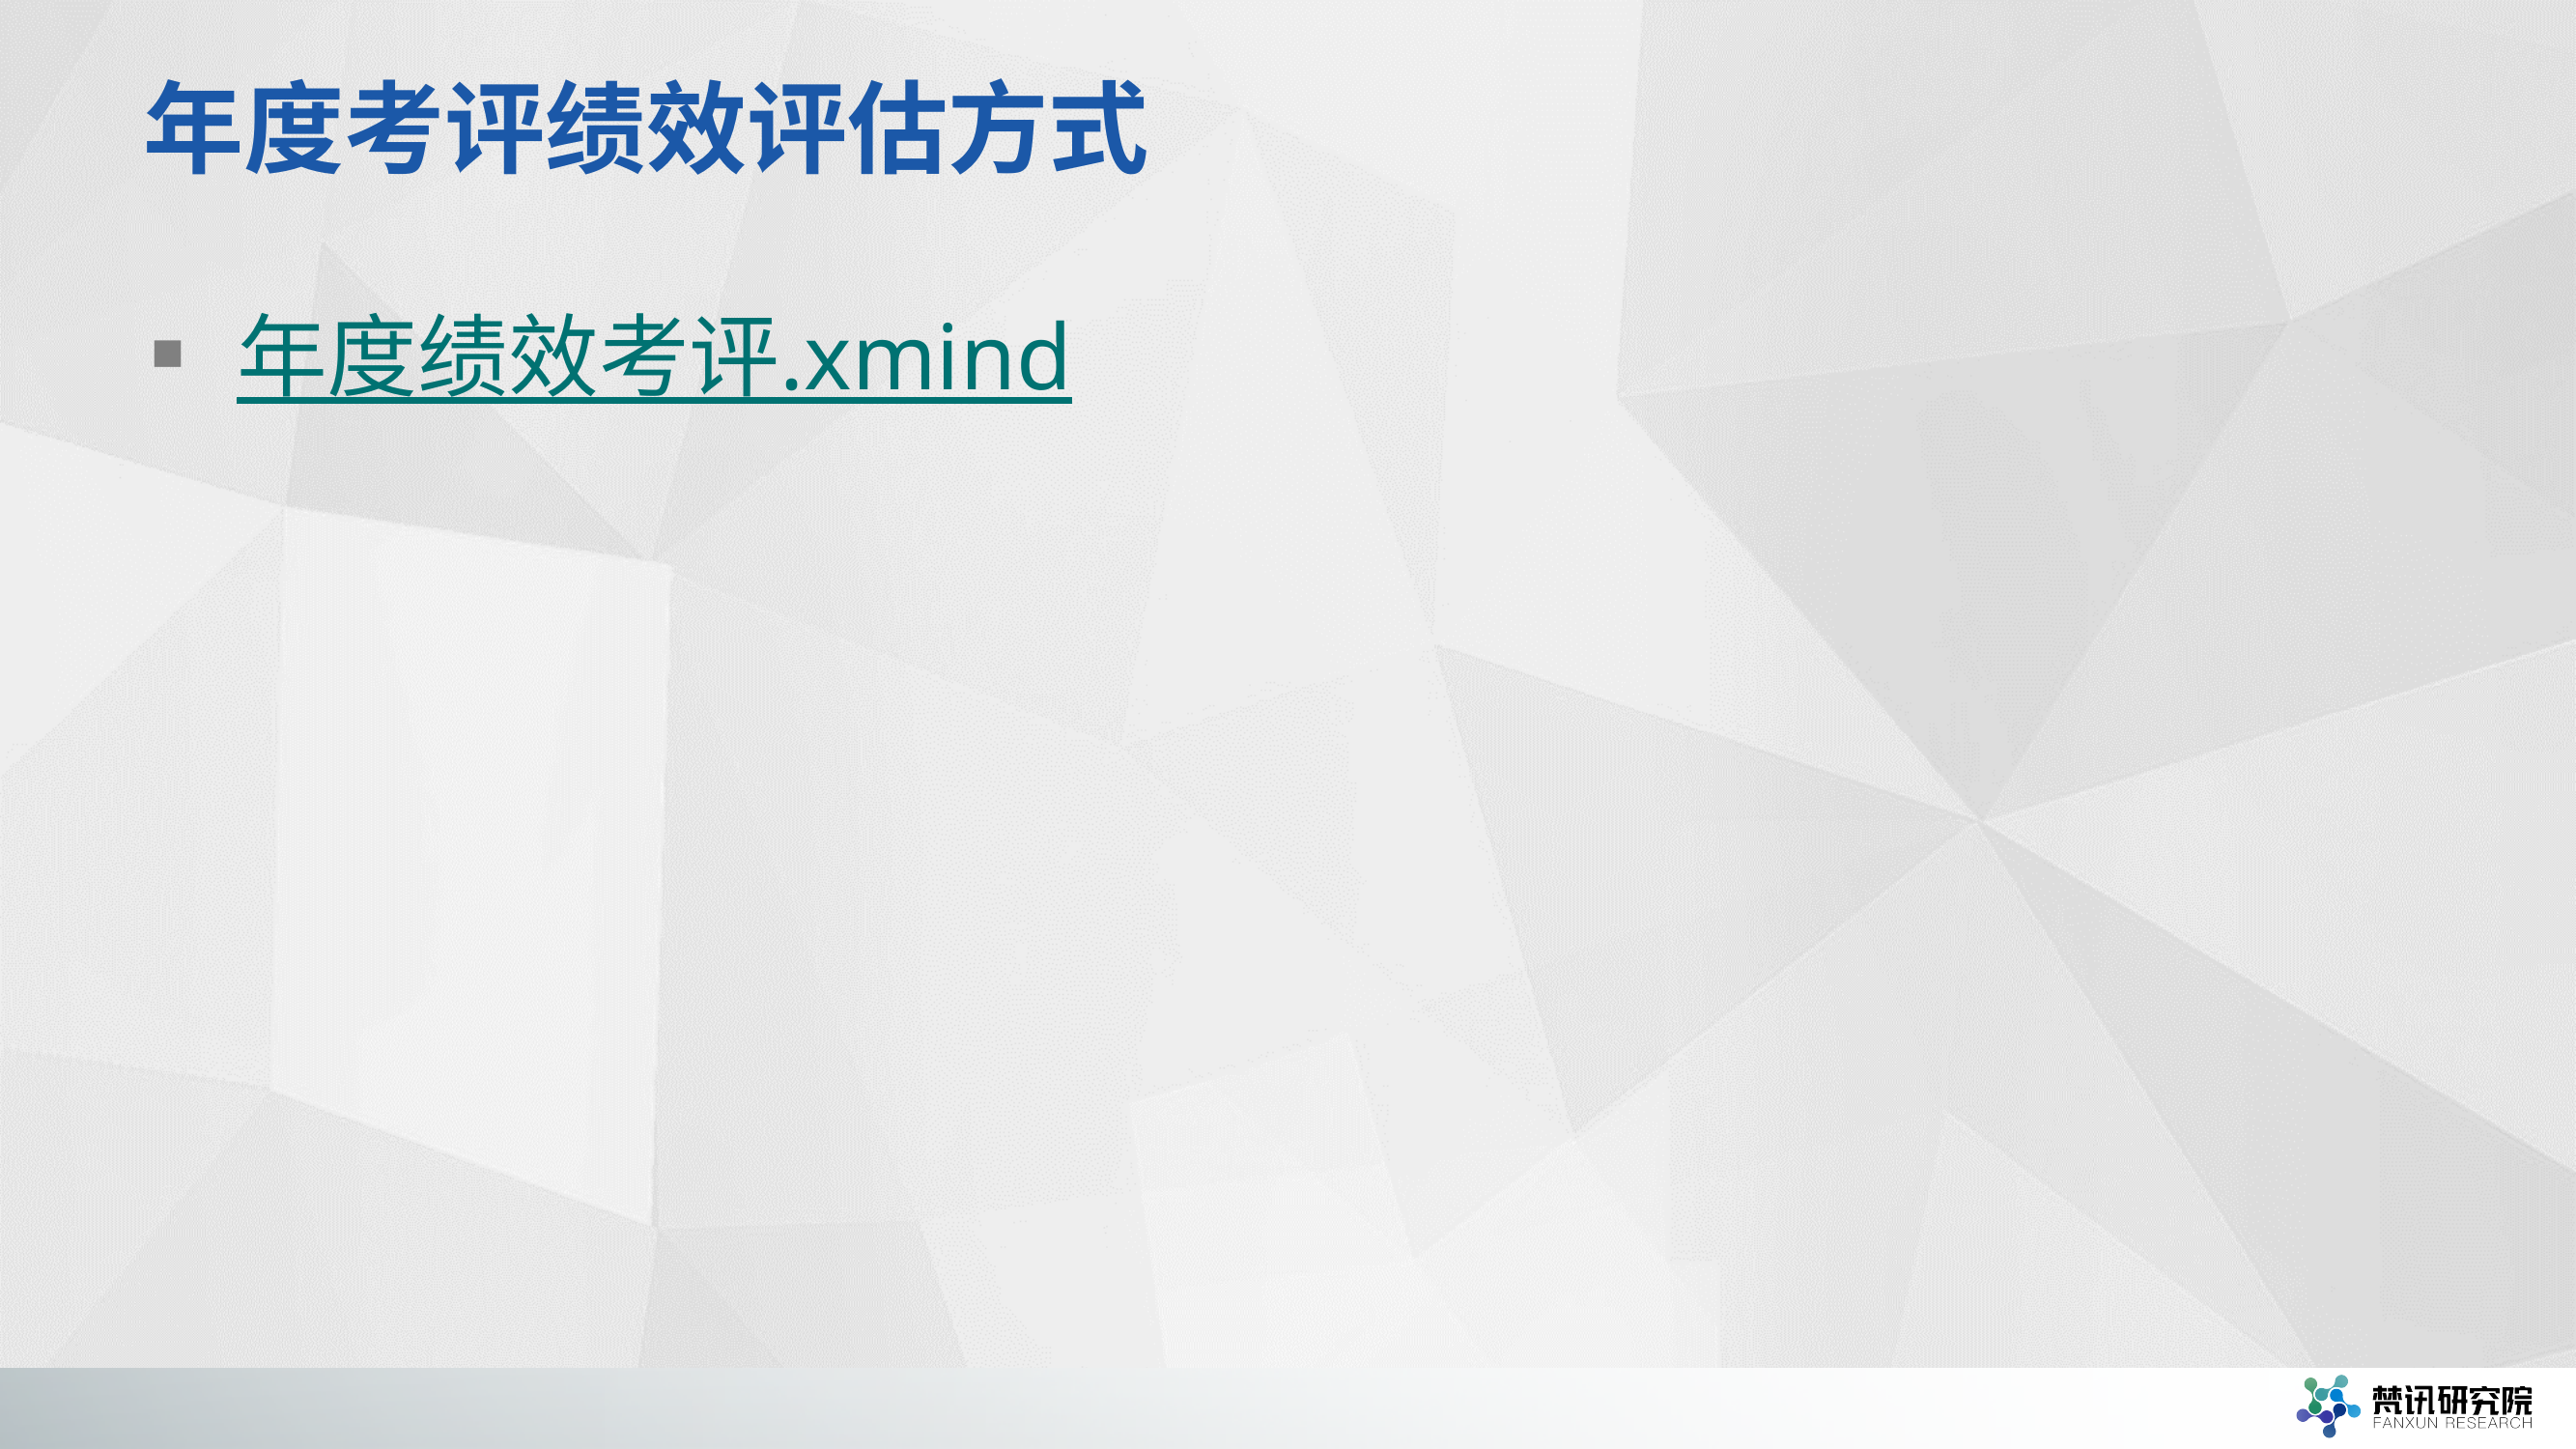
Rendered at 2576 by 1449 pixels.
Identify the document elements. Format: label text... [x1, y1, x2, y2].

picture [0, 0, 2576, 1449]
title 年度考评绩效评估方式 [128, 58, 2448, 300]
list 年度绩效考评.xmind [128, 300, 2448, 1307]
